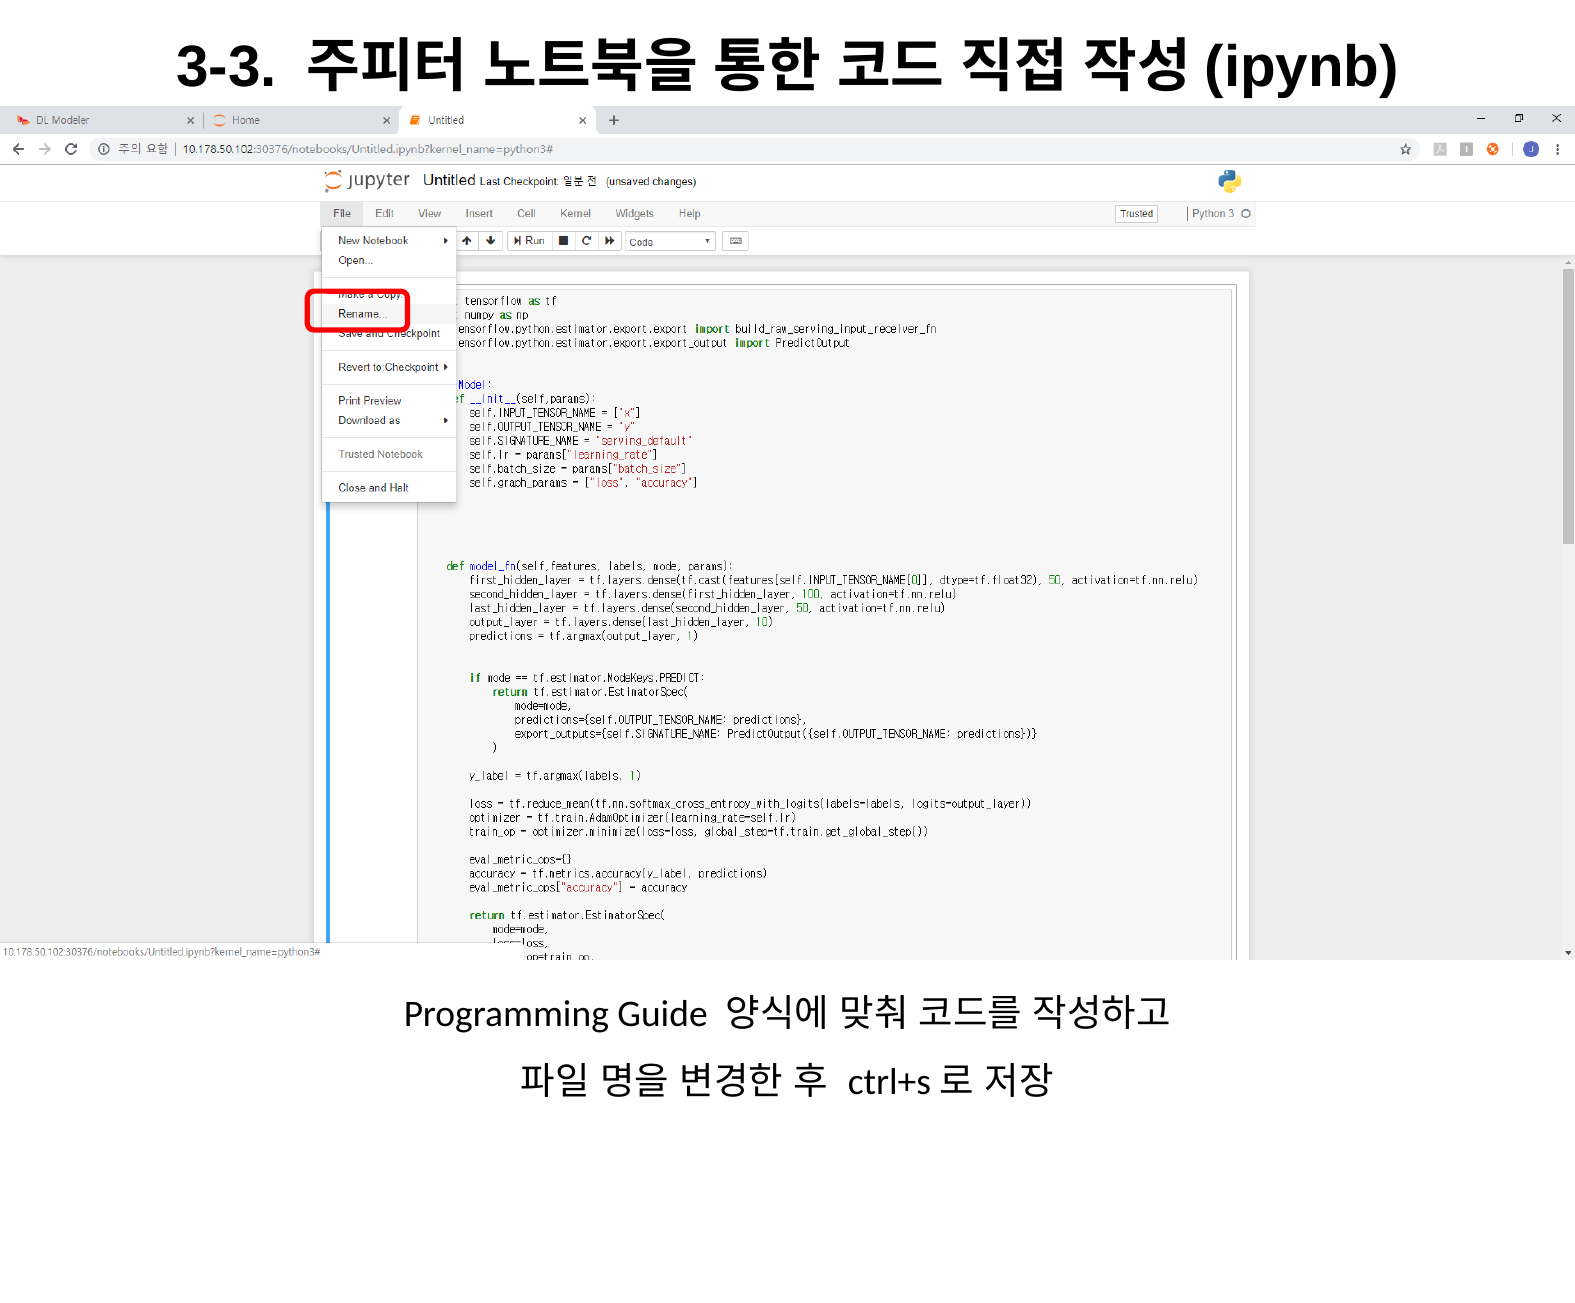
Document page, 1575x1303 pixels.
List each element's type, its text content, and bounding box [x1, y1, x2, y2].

text_box 3-3. 주피터 노트북을 통한 코드 직접 작성(ipynb) [0, 20, 1575, 106]
picture [0, 106, 1575, 960]
text_box Programming Guide 양식에 맞춰 코드를 작성하고 파일 명을 변경한 후 ctrl+s로 저장 [0, 960, 1575, 1109]
